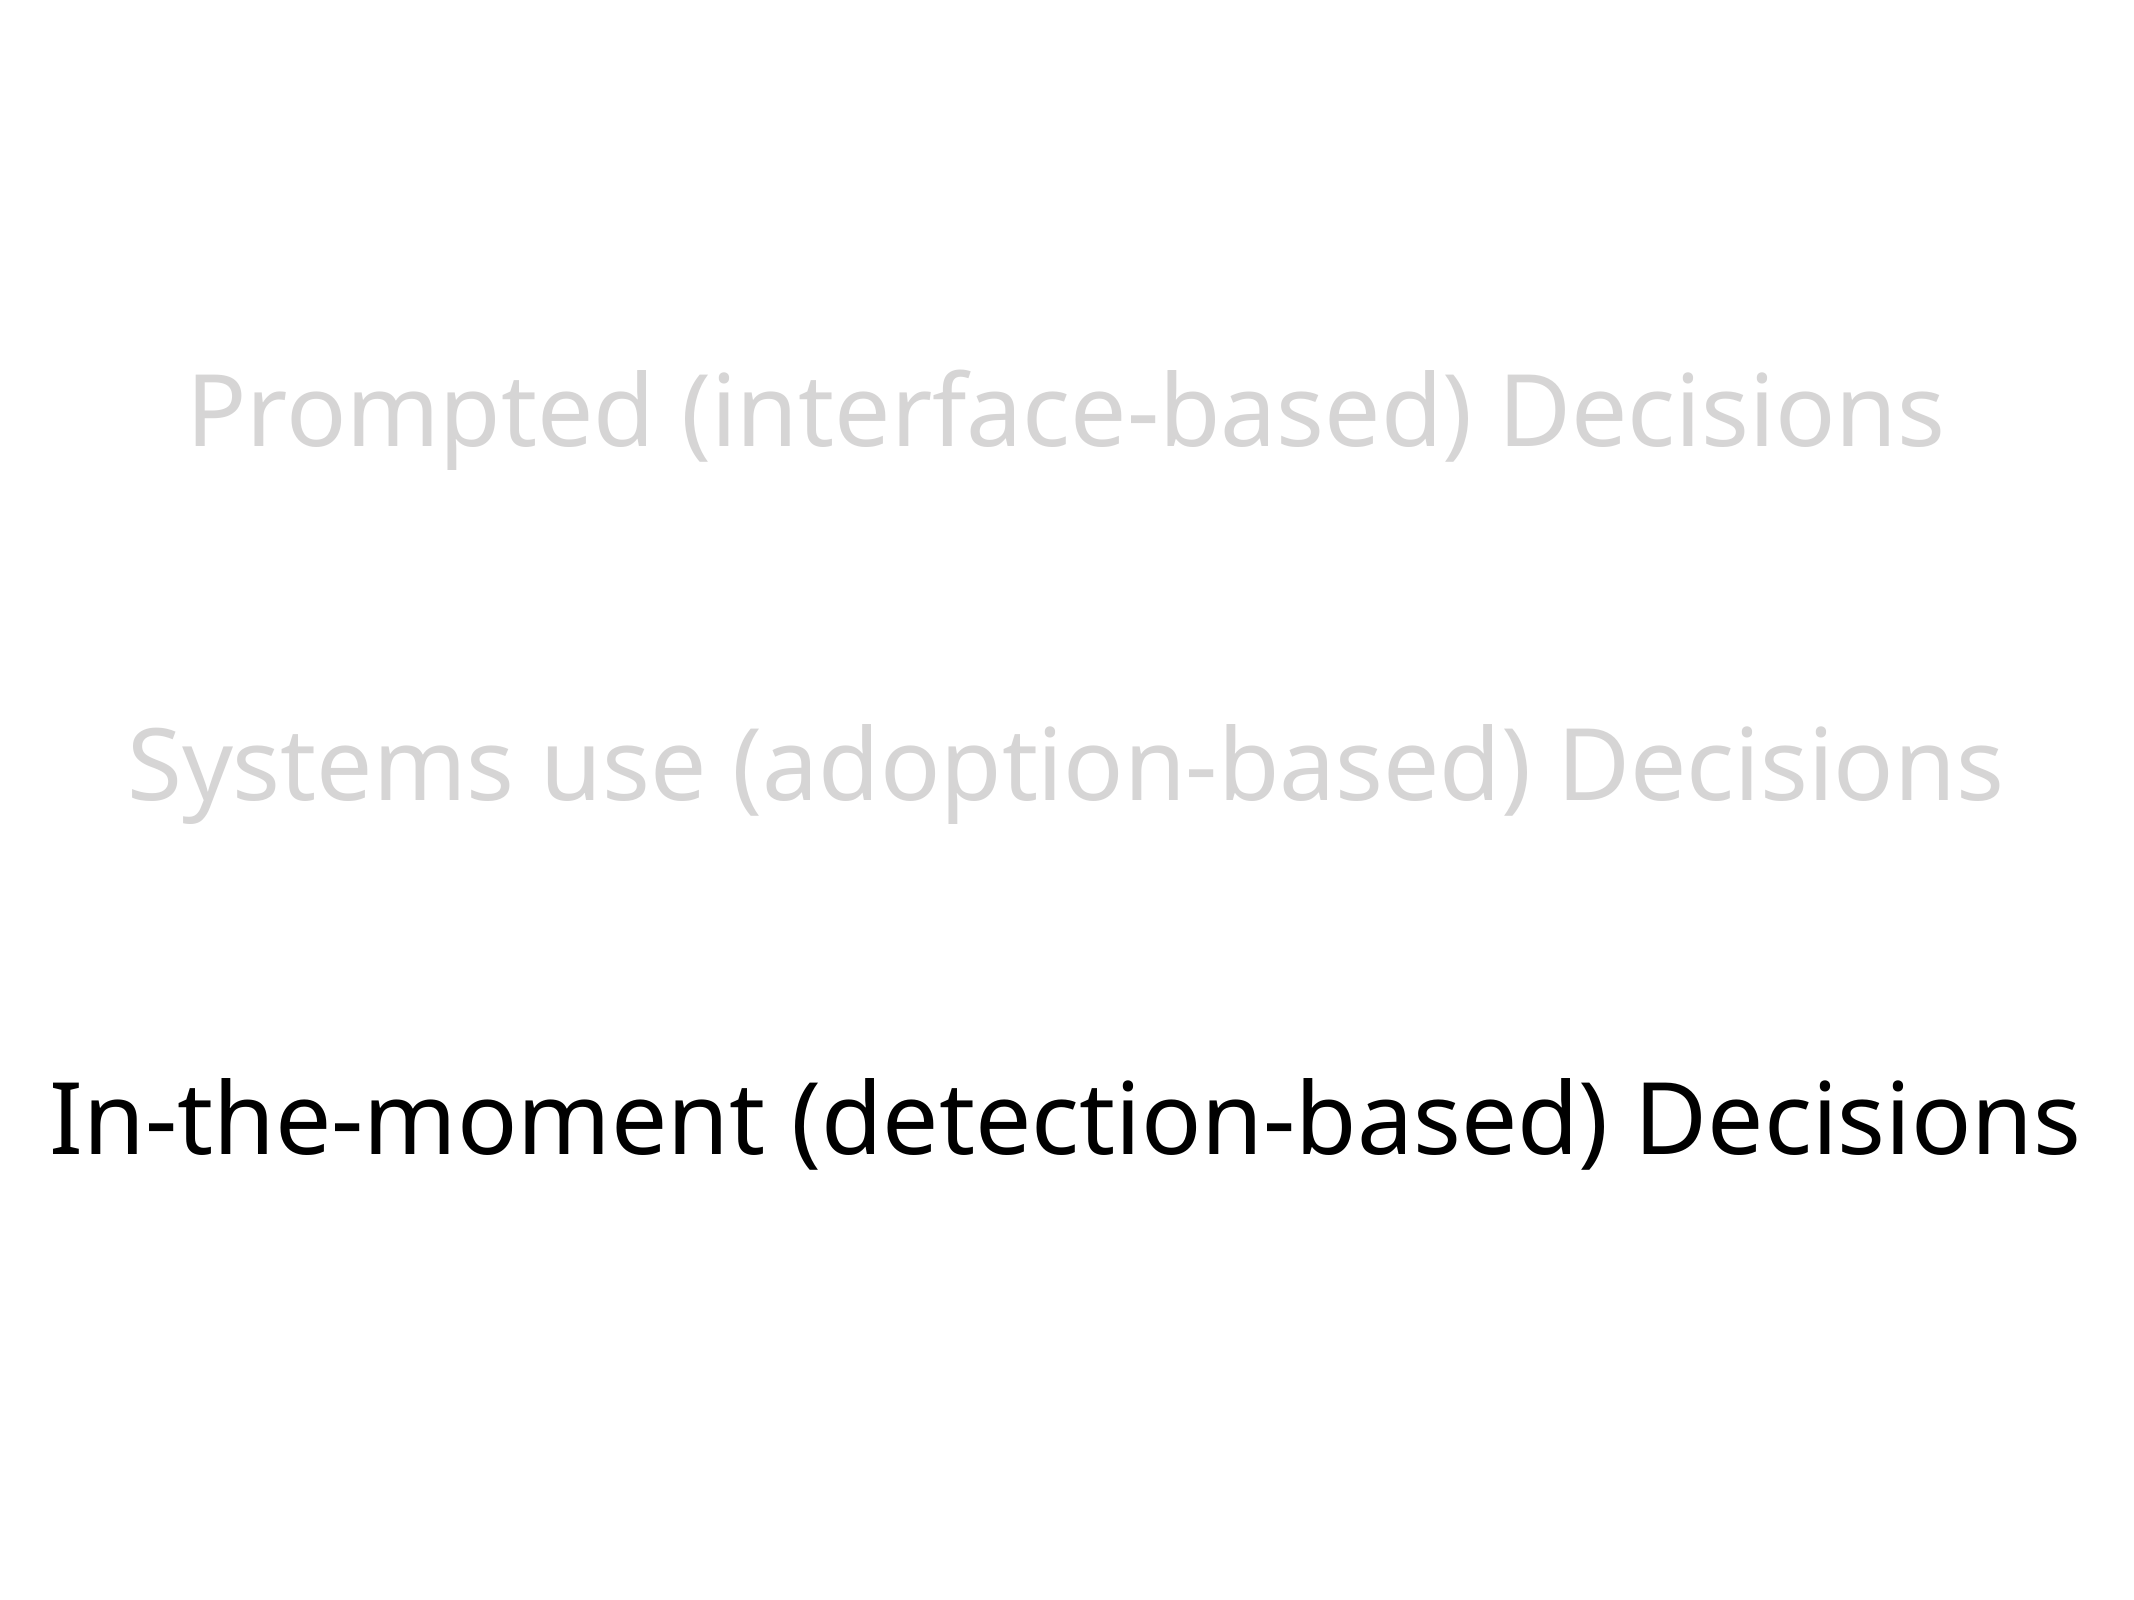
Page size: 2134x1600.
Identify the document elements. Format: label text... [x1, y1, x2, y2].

text_box Systems use (adoption-based) Decisions [118, 692, 2015, 829]
text_box In-the-moment (detection-based) Decisions [41, 1046, 2092, 1183]
text_box Prompted (interface-based) Decisions [178, 337, 1956, 475]
